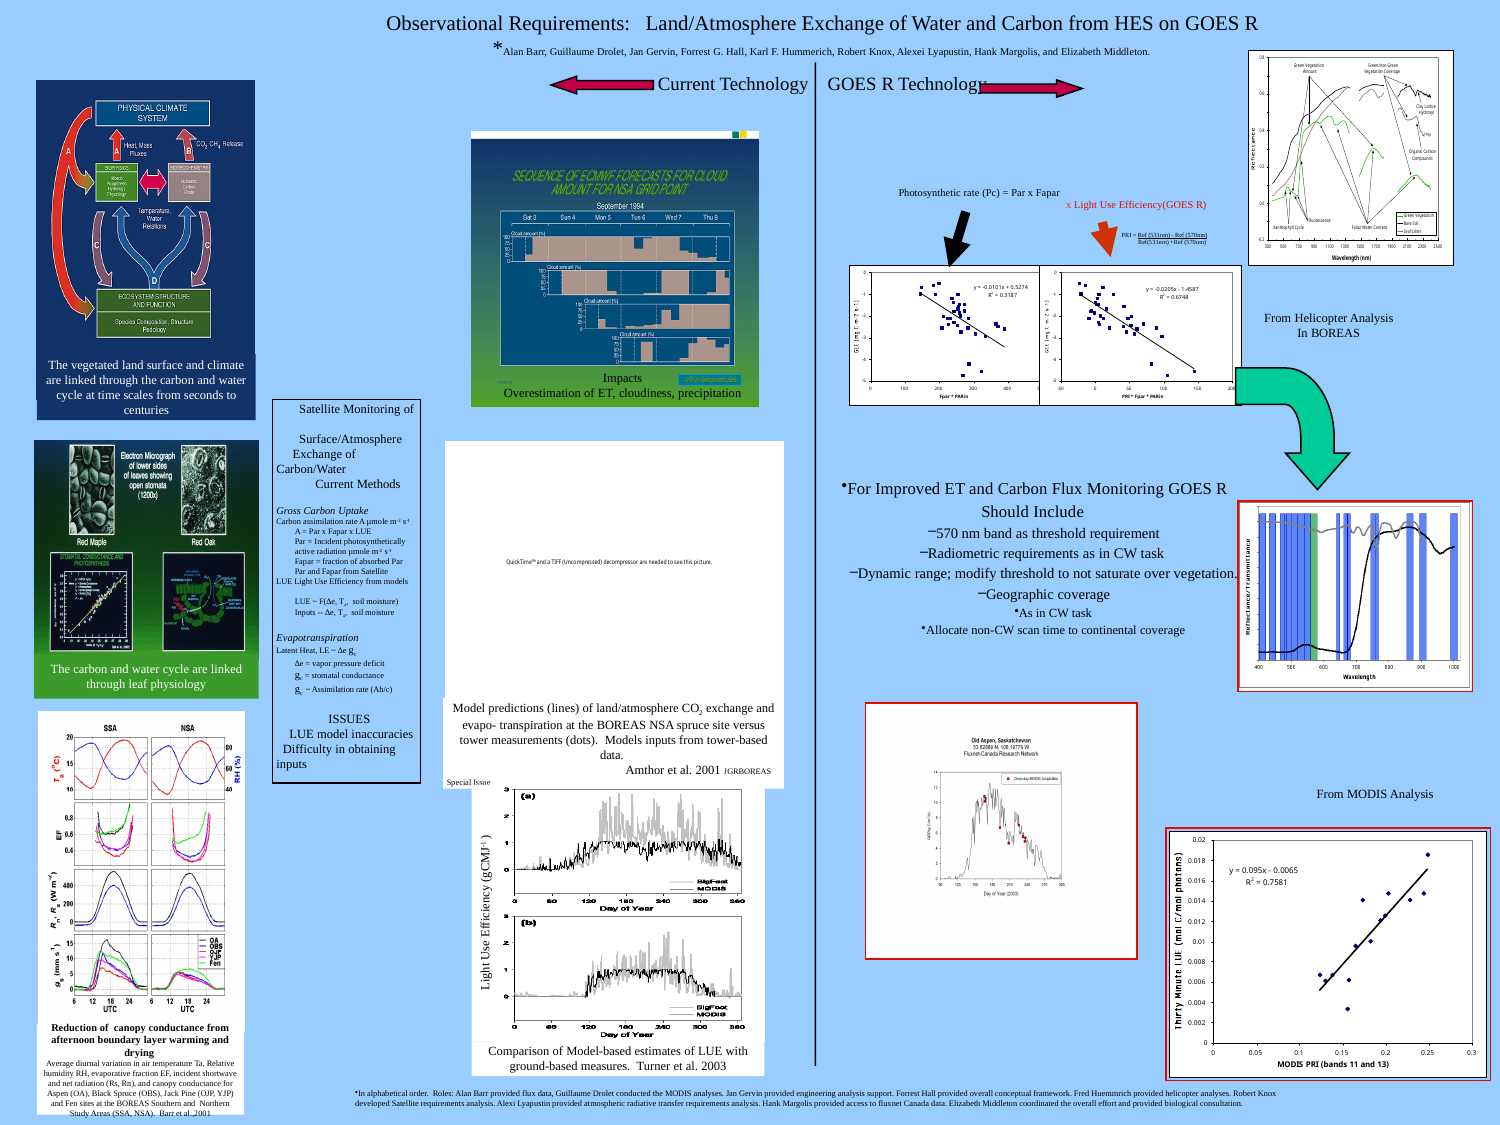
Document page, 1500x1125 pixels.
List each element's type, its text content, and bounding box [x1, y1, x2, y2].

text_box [1246, 48, 1455, 268]
text_box [1244, 367, 1350, 490]
picture [865, 703, 1137, 959]
text_box [1101, 222, 1114, 258]
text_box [471, 131, 760, 407]
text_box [19, 6, 276, 421]
title Observational Requirements: Land/Atmosphere Exchange of Water and Carbon from HES on GOES R *Alan Barr, Guillaume Drolet, Jan Gervin, Forrest G. Hall, Karl F. Hummerich, Robert Knox, Alexei Lyapustin, Hank Margolis, and Elizabeth Middleton. Current Technology GOES R Technology [185, 0, 1461, 146]
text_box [471, 784, 765, 1077]
text_box From Helicopter Analysis In BOREAS [1260, 308, 1398, 342]
text_box For Improved ET and Carbon Flux Monitoring GOES R Should Include 570 nm band as threshold requirement Radiometric requirements as in CW task Dynamic range; modify threshold to not saturate over vegetation. Geographic coverage As in CW task Allocate non-CW scan time to continental coverage [827, 475, 1242, 640]
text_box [847, 263, 1037, 408]
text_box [442, 440, 785, 770]
text_box From MODIS Analysis [1312, 784, 1438, 804]
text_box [36, 711, 246, 1116]
picture [1238, 500, 1473, 692]
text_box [1037, 263, 1244, 408]
text_box Satellite Monitoring of Surface/Atmosphere Exchange of Carbon/Water Current Methods Gross Carbon Uptake Carbon assimilation rate A µmole m-2 s-1 A = Par x Fapar x LUE Par = Incident photosynthetically active radiation µmole m-2 s-1 Fapar = fraction of absorbed Par Par and Fapar from Satellite LUE Light Use Efficiency from models LUE ~ F(∆e, Ta, soil moisture) Inputs -- ∆e, Ta, soil moisture Evapotranspiration Latent Heat, LE ~ ∆e gc ∆e = vapor pressure deficit gc = stomatal conductance gc ~ Assimilation rate (Ah/c) ISSUES LUE model inaccuracies Difficulty in obtaining inputs [272, 399, 421, 783]
text_box In alphabetical order. Roles: Alan Barr provided flux data, Guillaume Drolet conducted the MODIS analyses. Jan Gervin provided engineering analysis support. Forrest Hall provided overall conceptual framework. Fred Huemmrich provided helicopter analyses. Robert Knox developed Satellite requirements analysis. Alexi Lyapustin provided atmospheric radiative transfer requirements analysis. Hank Margolis provided access to fluxnet Canada data. Elizabeth Middleton coordinated the overall effort and provided biological consultation. [351, 1086, 1296, 1111]
text_box PRI = Ref (531nm) - Ref (570nm) Ref(531nm) +Ref (570nm) [1117, 229, 1212, 248]
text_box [33, 440, 260, 700]
text_box [551, 76, 654, 94]
text_box [946, 211, 966, 263]
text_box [1166, 828, 1491, 1081]
text_box Photosynthetic rate (Pc) = Par x Fapar x Light Use Efficiency(GOES R) [894, 184, 1222, 213]
text_box [980, 79, 1083, 98]
